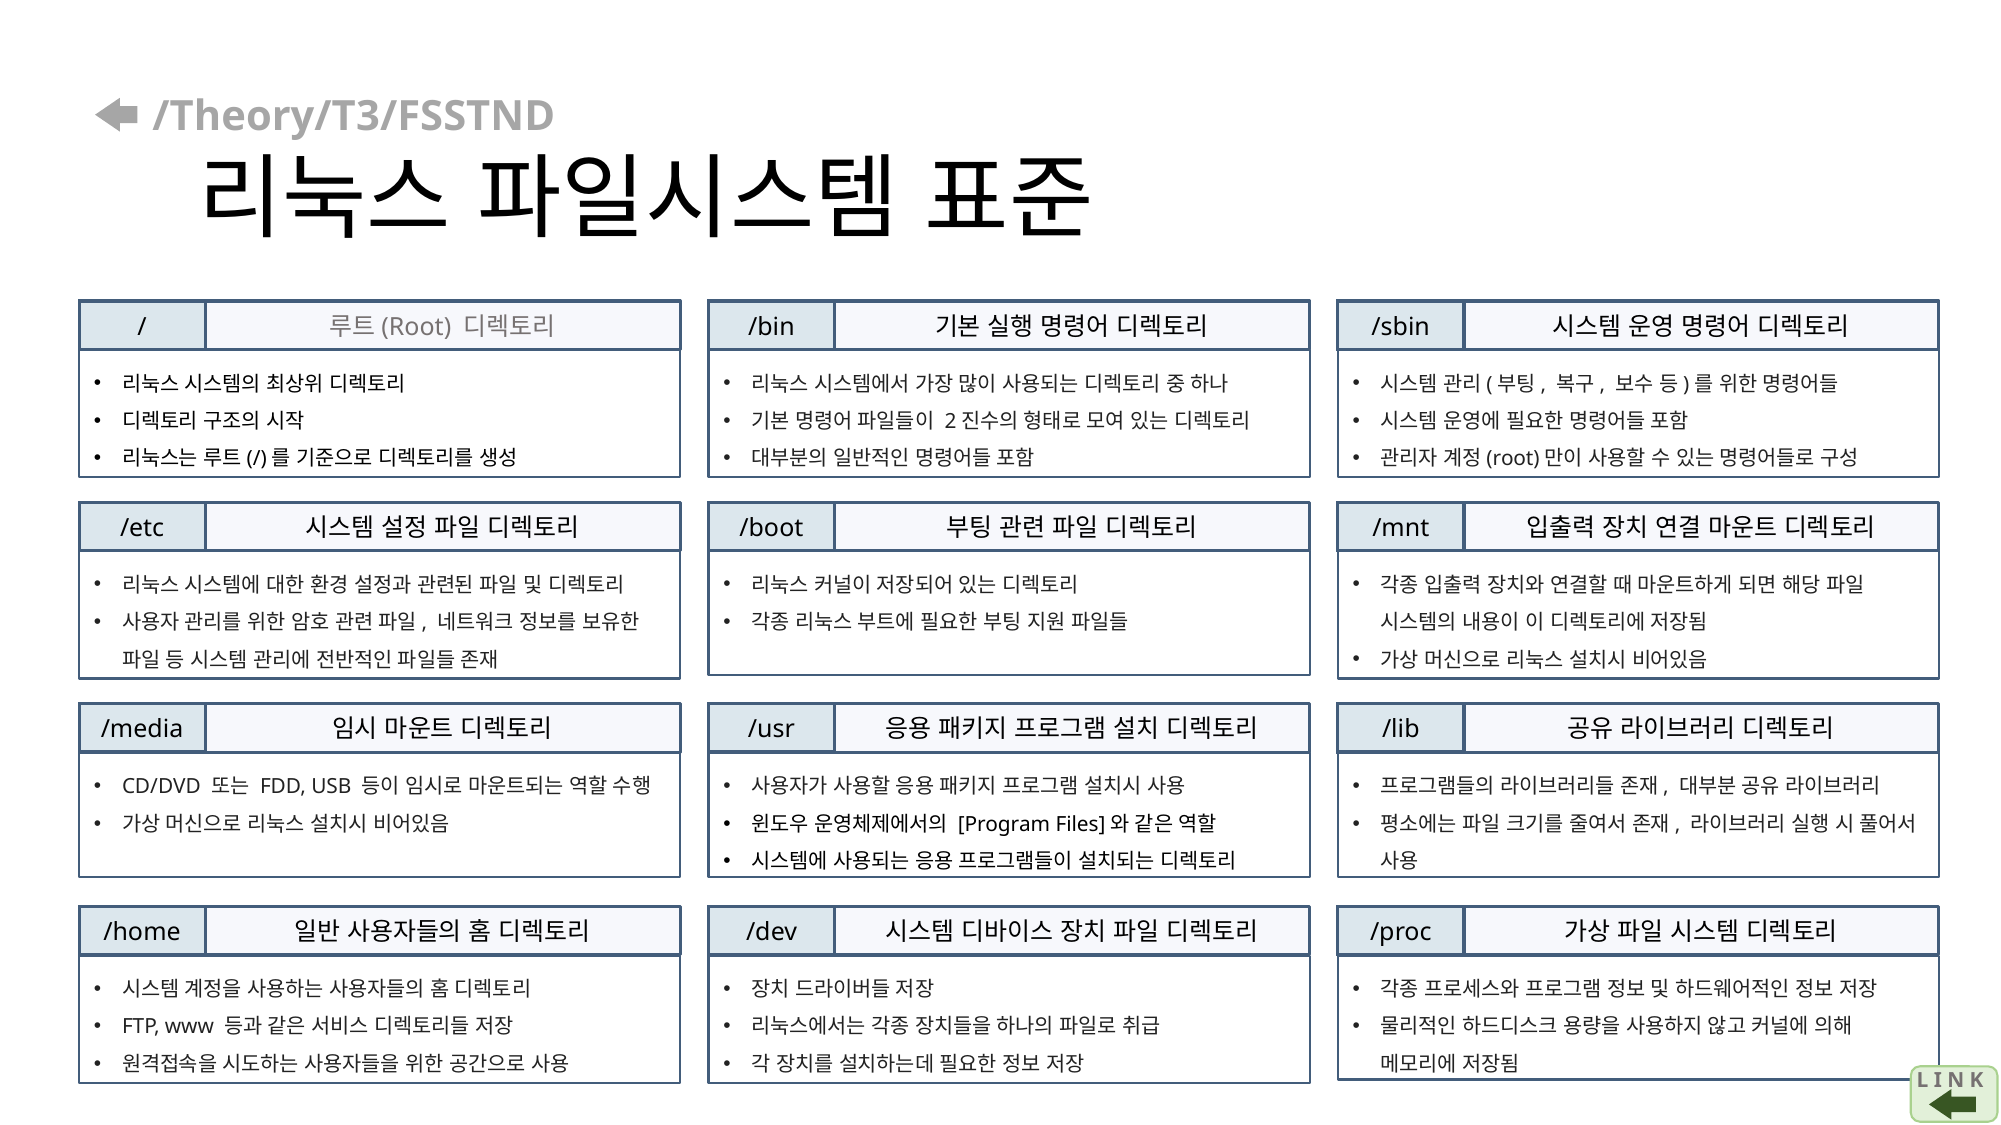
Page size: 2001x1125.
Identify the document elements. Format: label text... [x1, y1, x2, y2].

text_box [1337, 301, 1939, 475]
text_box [708, 502, 1310, 676]
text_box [708, 301, 1310, 475]
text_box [1337, 703, 1939, 878]
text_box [1337, 502, 1939, 676]
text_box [79, 502, 681, 676]
title /Theory/T3/FSSTND 리눅스 파일시스템 표준 [137, 59, 1863, 278]
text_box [79, 906, 681, 1081]
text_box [79, 301, 681, 475]
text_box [1337, 906, 1939, 1080]
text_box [1901, 1059, 2000, 1125]
text_box [93, 95, 139, 134]
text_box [79, 703, 681, 878]
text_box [708, 703, 1310, 878]
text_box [708, 906, 1310, 1081]
